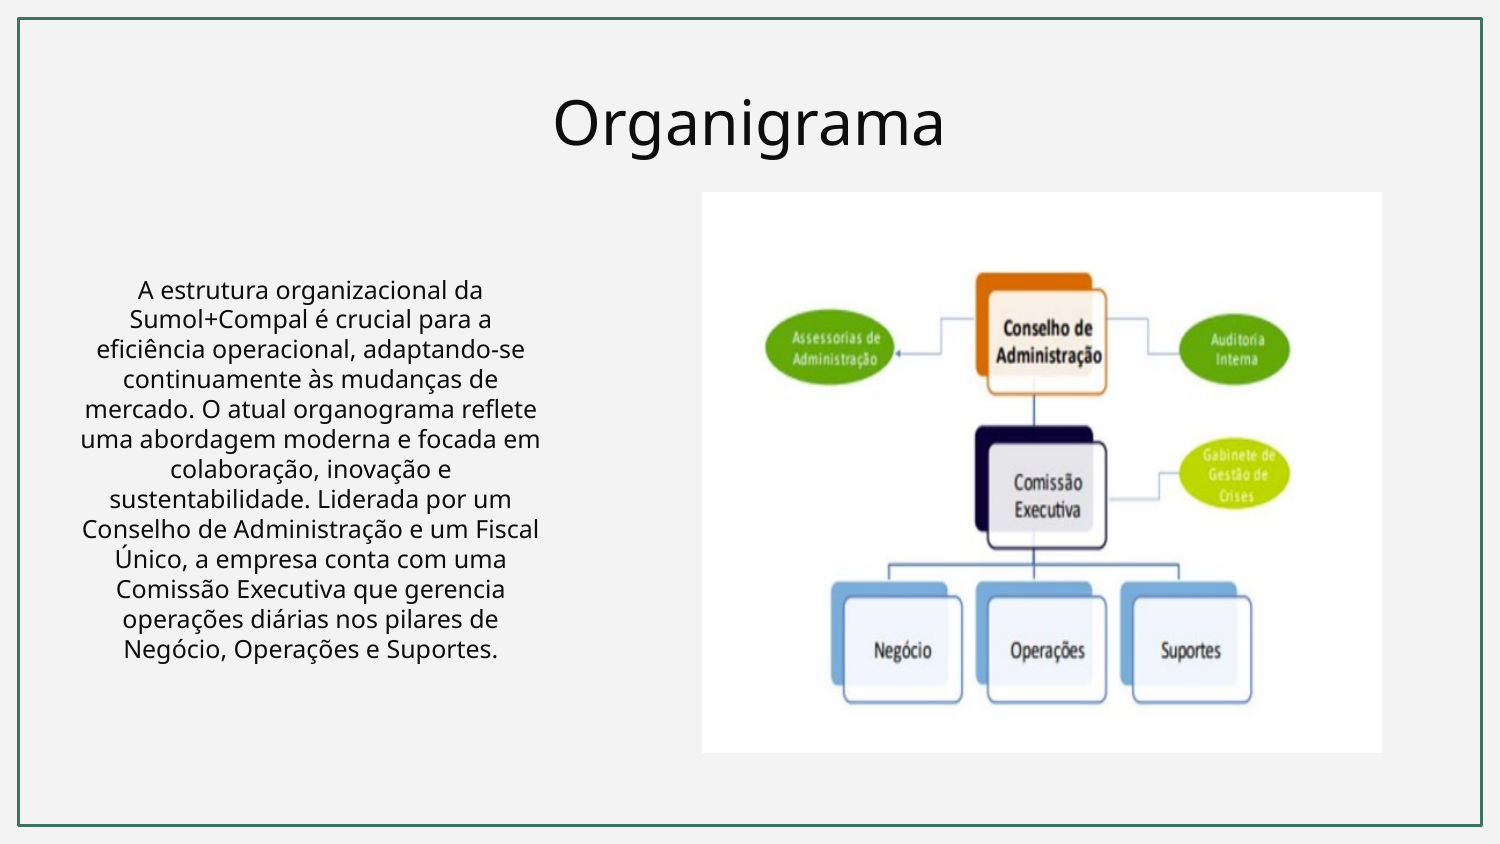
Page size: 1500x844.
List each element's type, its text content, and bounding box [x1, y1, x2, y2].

picture [702, 192, 1383, 754]
text_box Organigrama [118, 67, 1382, 162]
title A estrutura organizacional da Sumol+Compal é crucial para a eficiência operacional, adaptando-se continuamente às mudanças de mercado. O atual organograma reflete uma abordagem moderna e focada em colaboração, inovação e sustentabilidade. Liderada por um Conselho de Administração e um Fiscal Único, a empresa conta com uma Comissão Executiva que gerencia operações diárias nos pilares de Negócio, Operações e Suportes. [59, 259, 564, 528]
